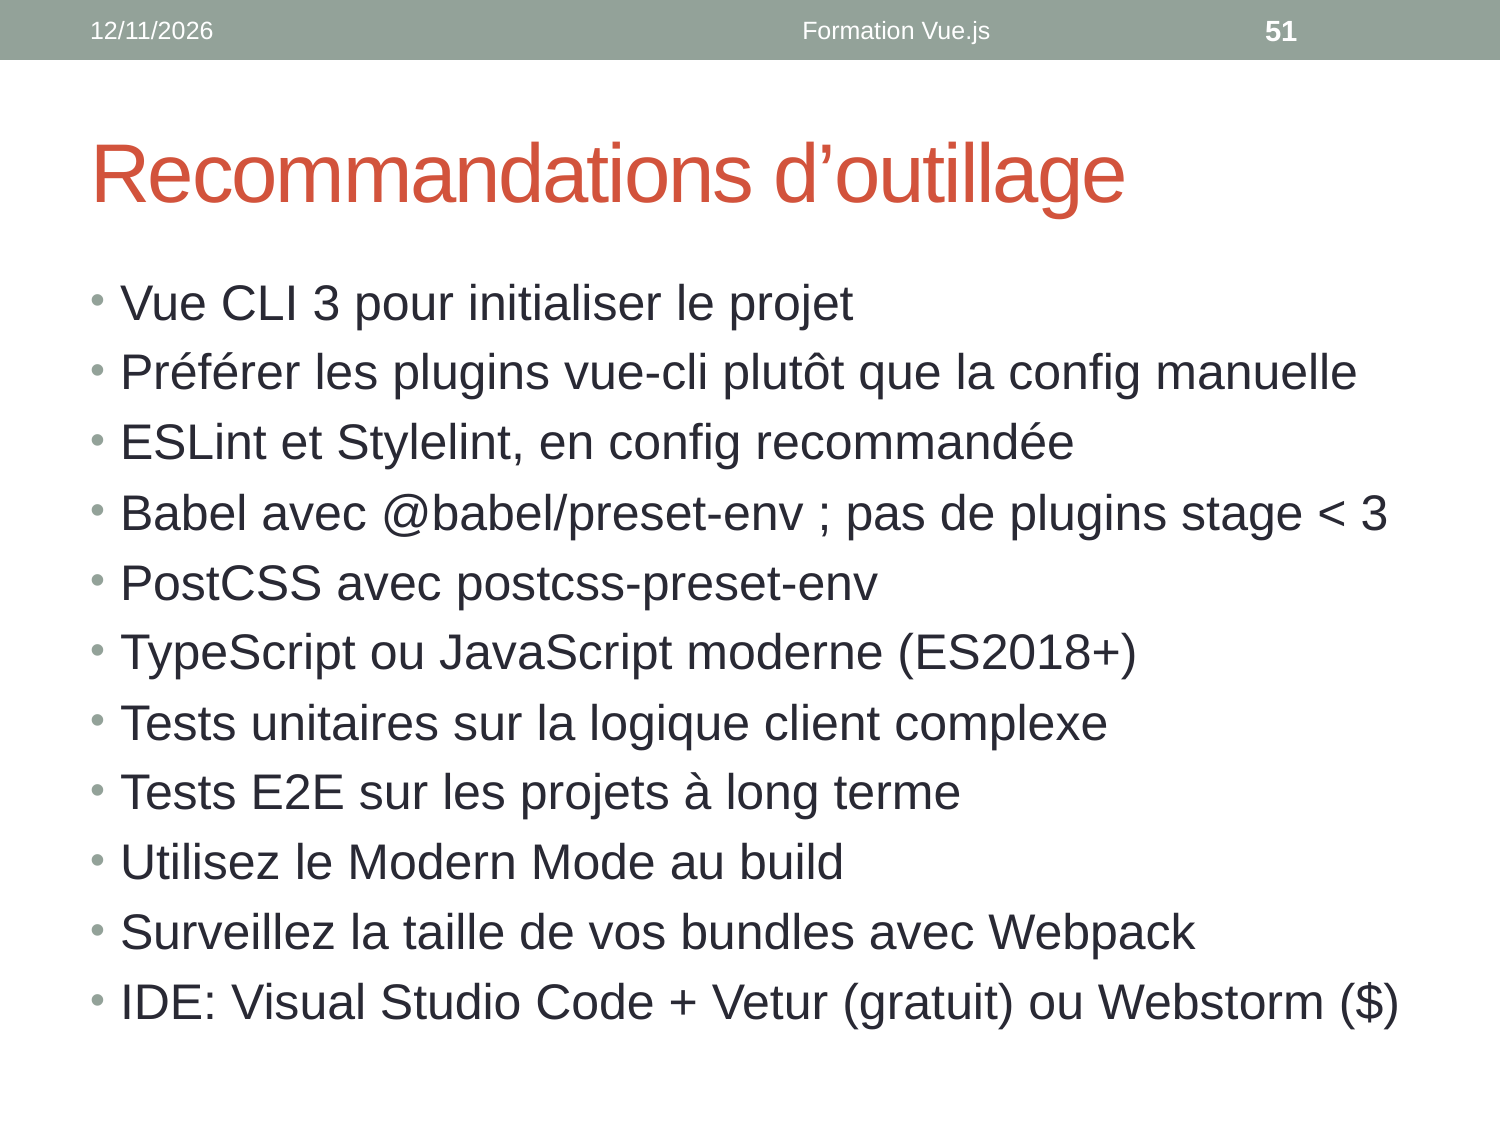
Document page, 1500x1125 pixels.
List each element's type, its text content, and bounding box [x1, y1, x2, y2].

list Vue CLI 3 pour initialiser le projet Préférer les plugins vue-cli plutôt que la config manuelle ESLint et Stylelint, en config recommandée Babel avec @babel/preset-env ; pas de plugins stage < 3 PostCSS avec postcss-preset-env TypeScript ou JavaScript moderne (ES2018+) Tests unitaires sur la logique client complexe Tests E2E sur les projets à long terme Utilisez le Modern Mode au build Surveillez la taille de vos bundles avec Webpack IDE: Visual Studio Code + Vetur (gratuit) ou Webstorm ($) [75, 262, 1425, 1063]
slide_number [75, 3, 550, 57]
slide_number 51 [1250, 3, 1425, 57]
footer Formation Vue.js [562, 3, 1238, 57]
title Recommandations d’outillage [75, 87, 1425, 250]
